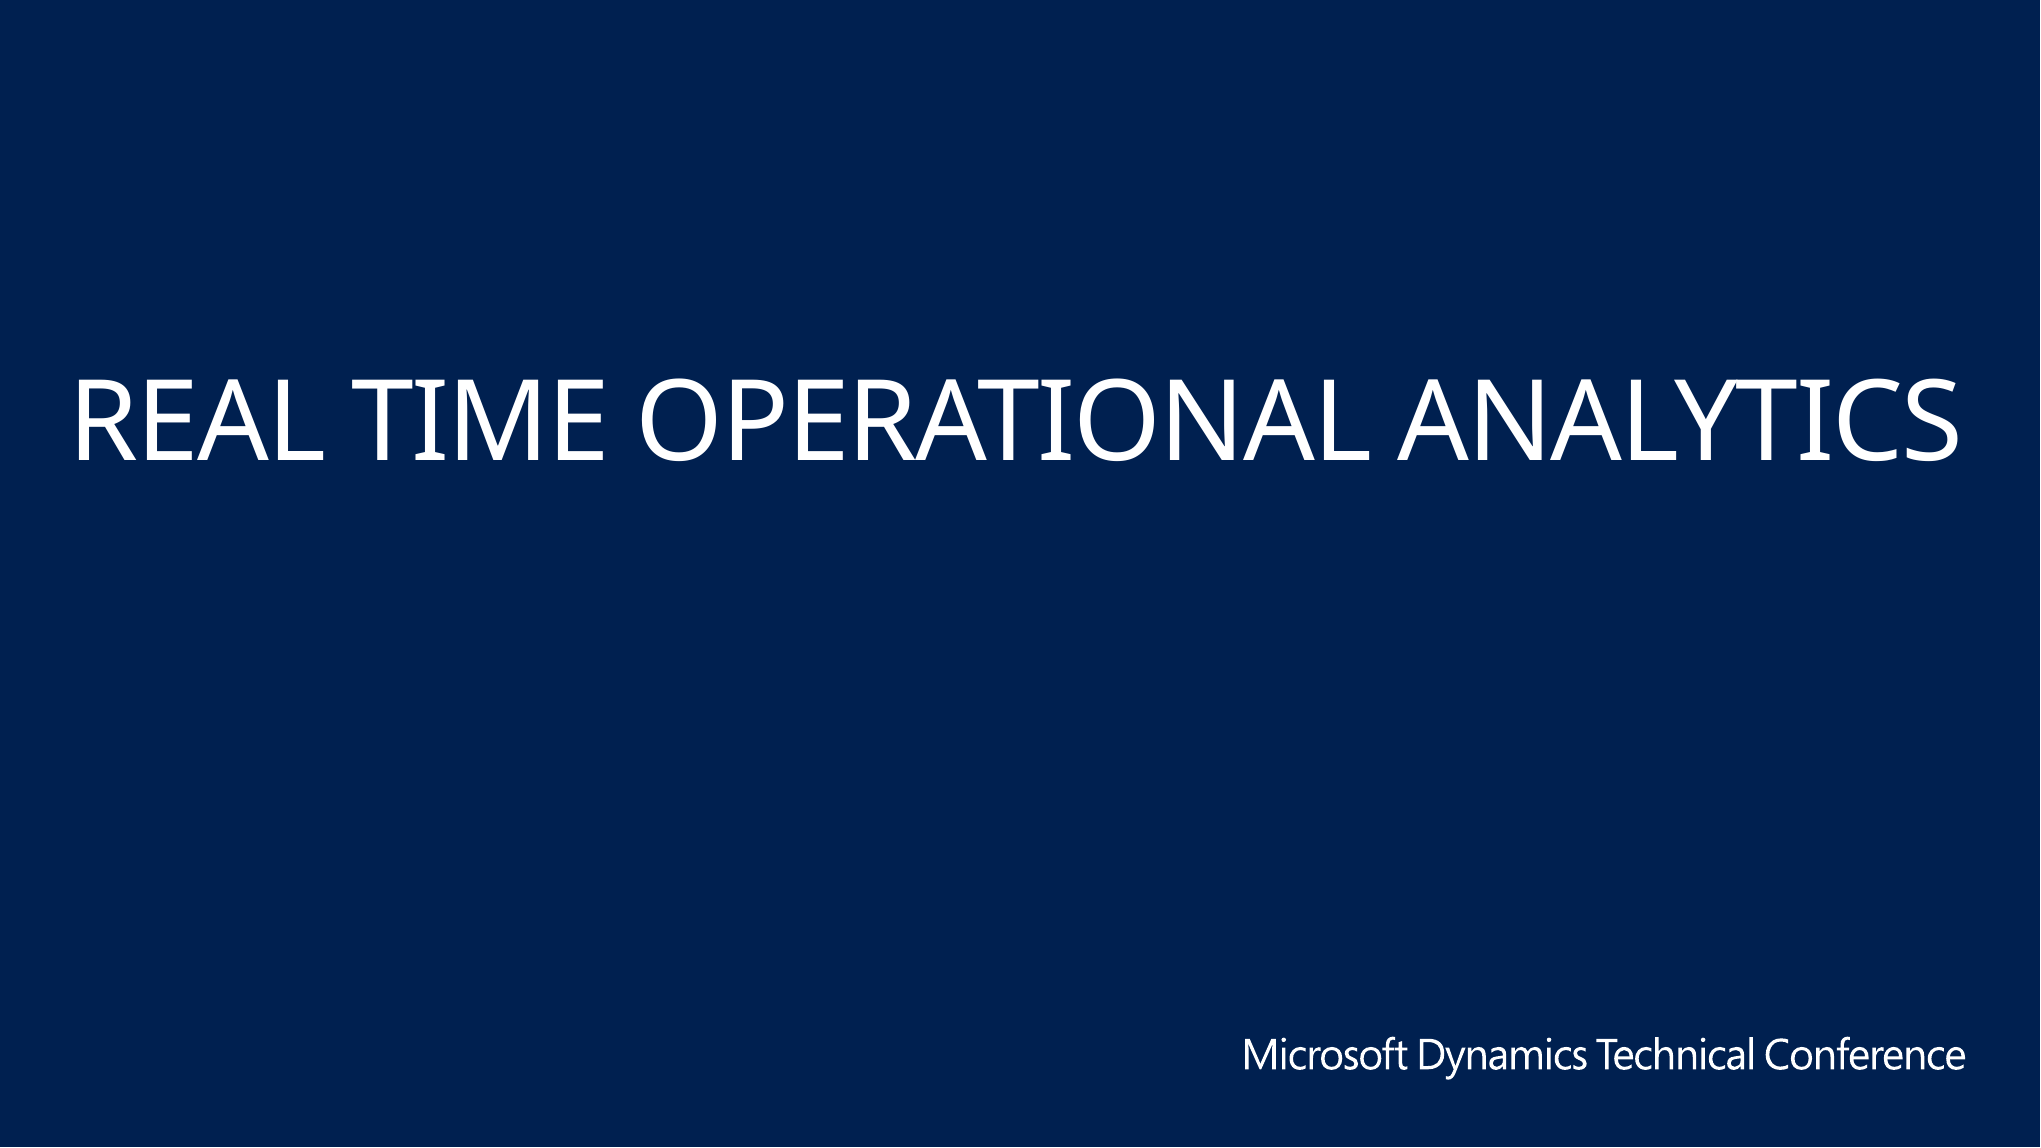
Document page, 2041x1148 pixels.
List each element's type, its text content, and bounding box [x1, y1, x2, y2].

title REAL TIME OPERATIONAL ANALYTICS [45, 348, 1996, 502]
